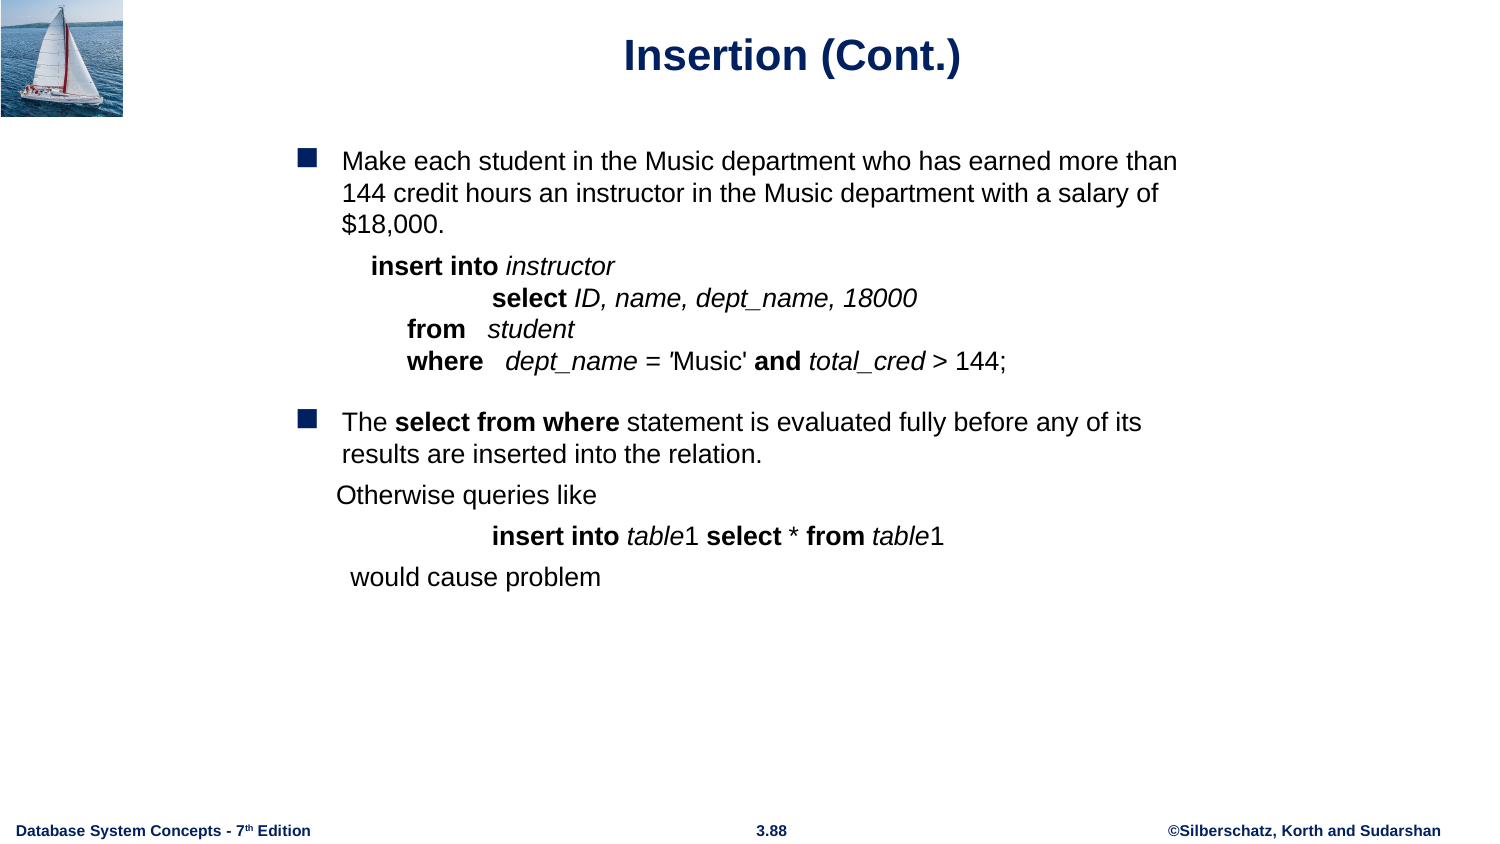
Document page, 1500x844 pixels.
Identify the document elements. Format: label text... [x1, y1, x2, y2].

title Insertion (Cont.) [296, 30, 1289, 87]
picture [0, 0, 123, 117]
list Make each student in the Music department who has earned more than 144 credit hours an instructor in the Music department with a salary of $18,000. insert into instructor select ID, name, dept_name, 18000 from student where dept_name = 'Music' and total_cred > 144; The select from where statement is evaluated fully before any of its results are inserted into the relation. Otherwise queries like insert into table1 select * from table1 would cause problem [284, 136, 1215, 761]
